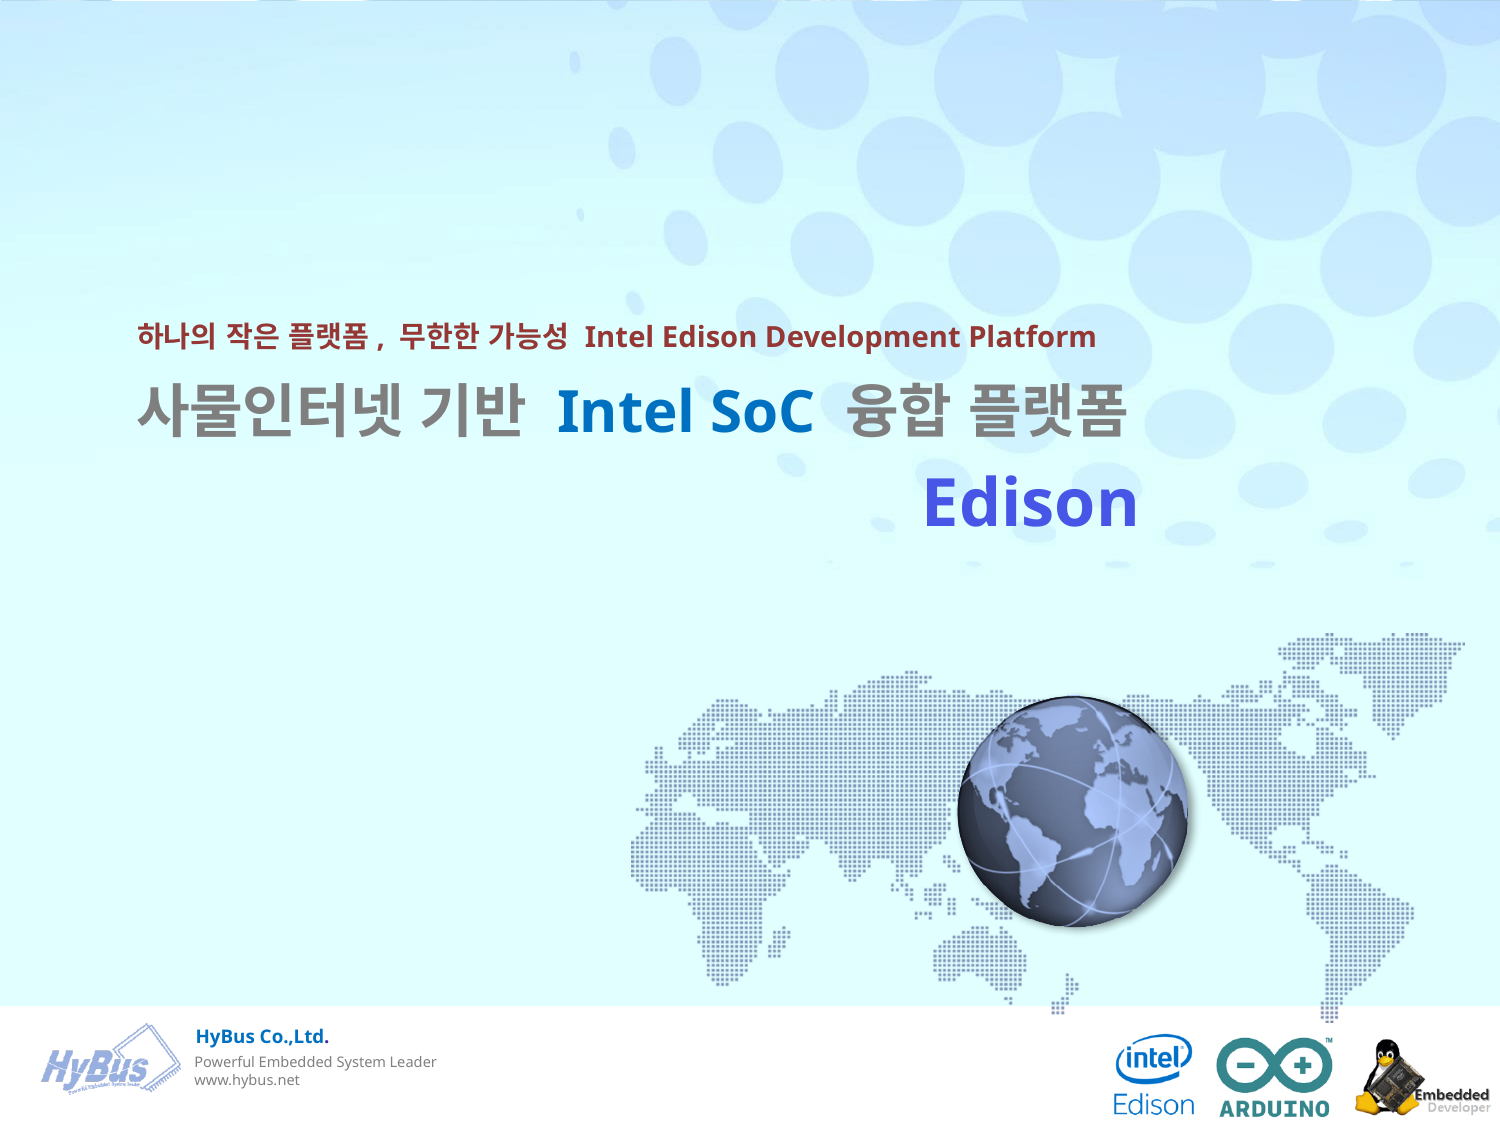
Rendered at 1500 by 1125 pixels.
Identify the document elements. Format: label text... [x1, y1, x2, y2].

picture [41, 1023, 181, 1095]
text_box Edison [907, 452, 1155, 547]
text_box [181, 1017, 450, 1097]
picture [0, 0, 1500, 1006]
text_box 하나의 작은 플랫폼, 무한한 가능성 Intel Edison Development Platform [122, 311, 1292, 362]
text_box 사물인터넷 기반 Intel SoC 융합 플랫폼 [121, 366, 1292, 452]
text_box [1107, 1031, 1496, 1121]
